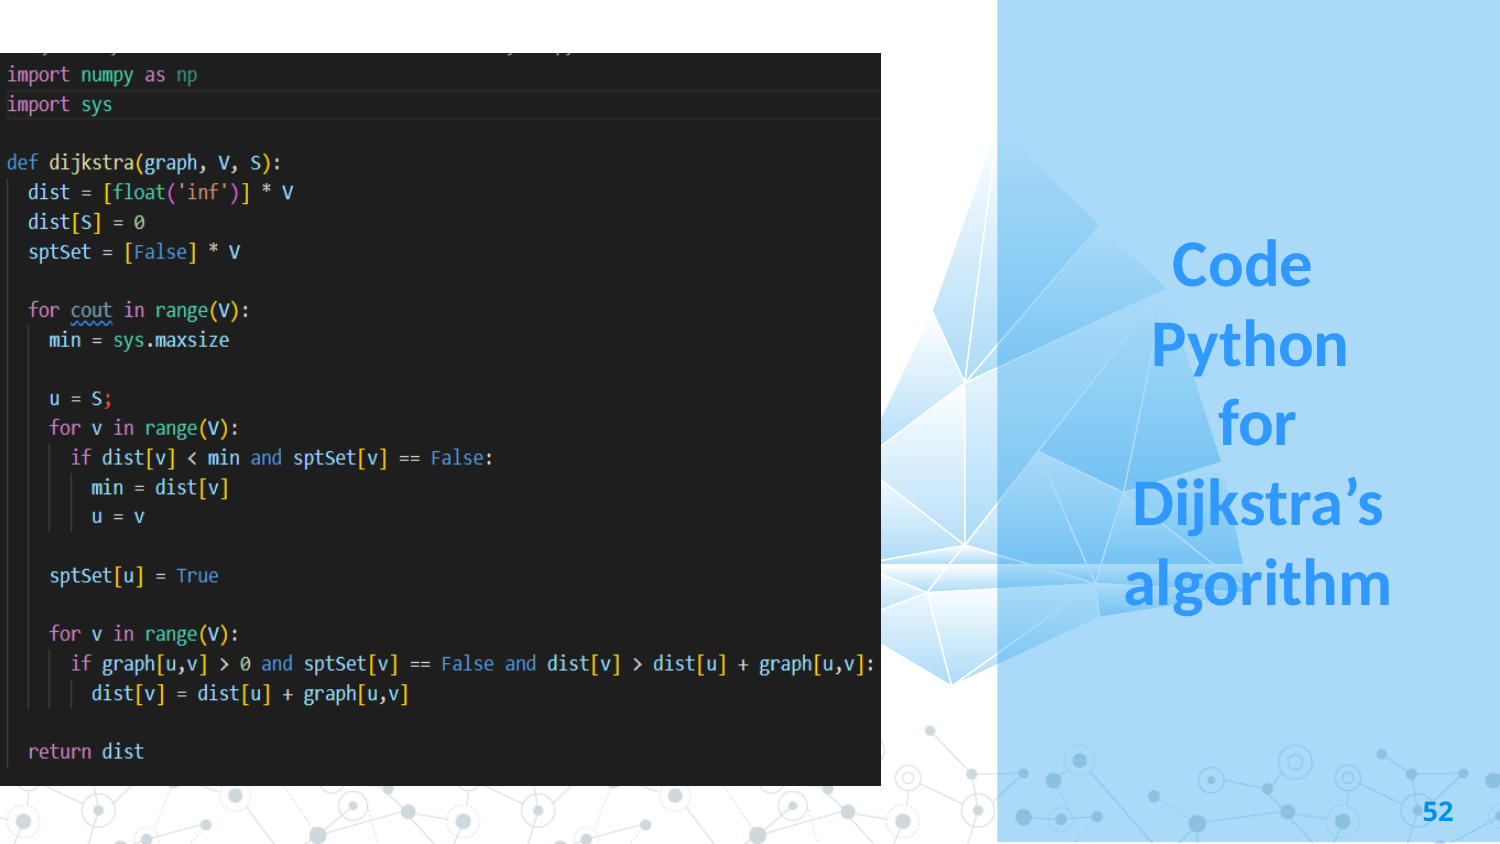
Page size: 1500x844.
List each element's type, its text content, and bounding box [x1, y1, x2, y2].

text_box Code Python for Dijkstra’s algorithm [997, 0, 1500, 843]
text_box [885, 123, 1251, 687]
picture [0, 0, 1378, 844]
